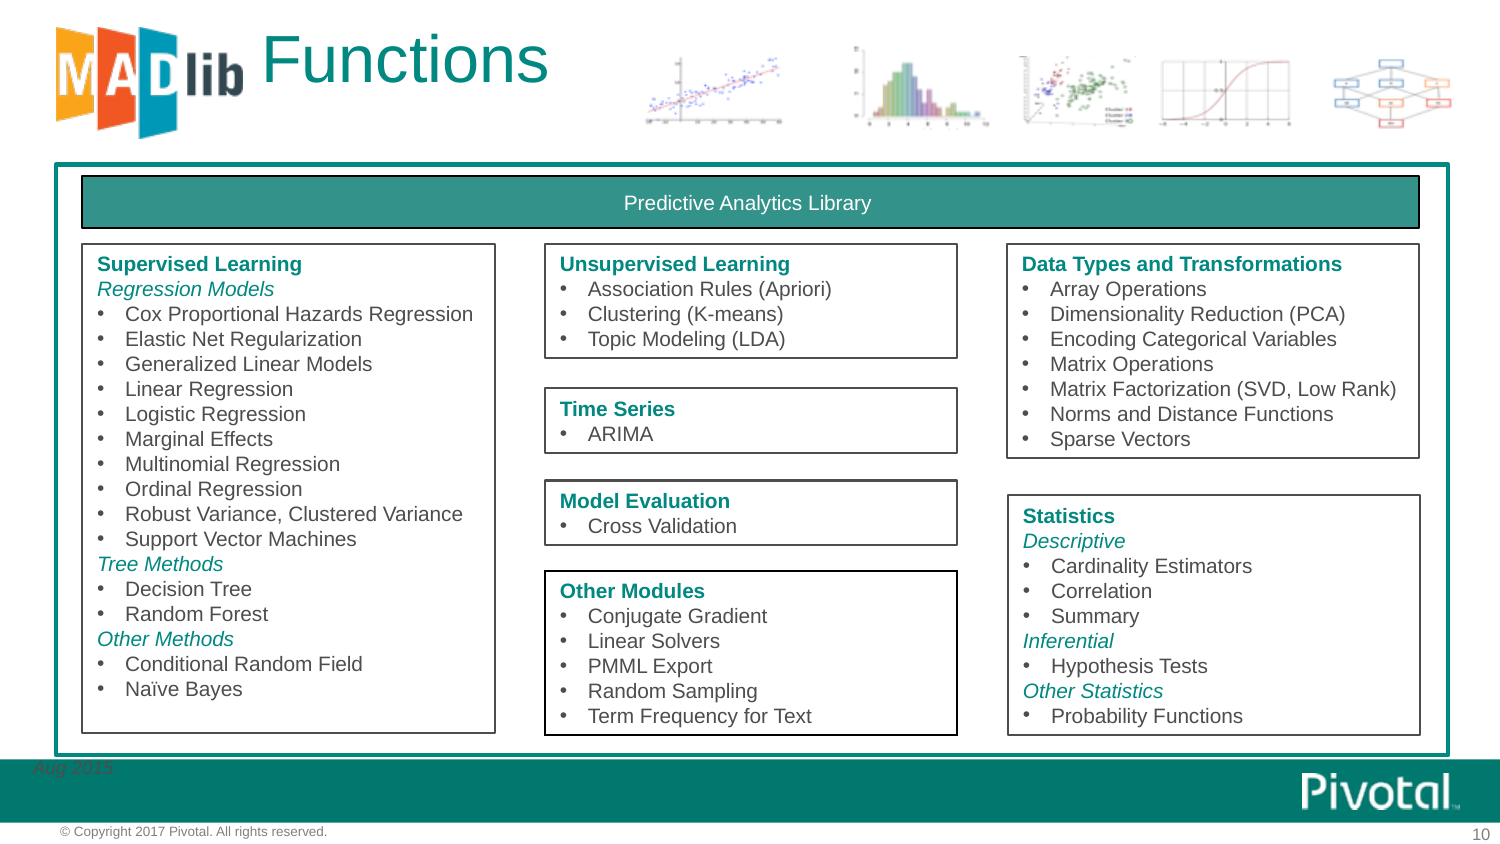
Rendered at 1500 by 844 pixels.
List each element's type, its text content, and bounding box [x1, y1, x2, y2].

title Functions [261, 24, 1009, 139]
picture [55, 26, 244, 139]
text_box Predictive Analytics Library [80, 174, 1421, 231]
text_box Model Evaluation Cross Validation [543, 478, 959, 547]
text_box Aug 2015 [18, 748, 129, 786]
text_box Statistics Descriptive Cardinality Estimators Correlation Summary Inferential Hypothesis Tests Other Statistics Probability Functions [1008, 495, 1421, 735]
picture [1302, 773, 1460, 810]
text_box [54, 162, 1450, 757]
text_box Time Series ARIMA [543, 386, 959, 455]
text_box Data Types and Transformations Array Operations Dimensionality Reduction (PCA) Encoding Categorical Variables Matrix Operations Matrix Factorization (SVD, Low Rank) Norms and Distance Functions Sparse Vectors [1005, 242, 1421, 460]
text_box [642, 44, 1466, 133]
text_box Other Modules Conjugate Gradient Linear Solvers PMML Export Random Sampling Term Frequency for Text [545, 570, 958, 736]
